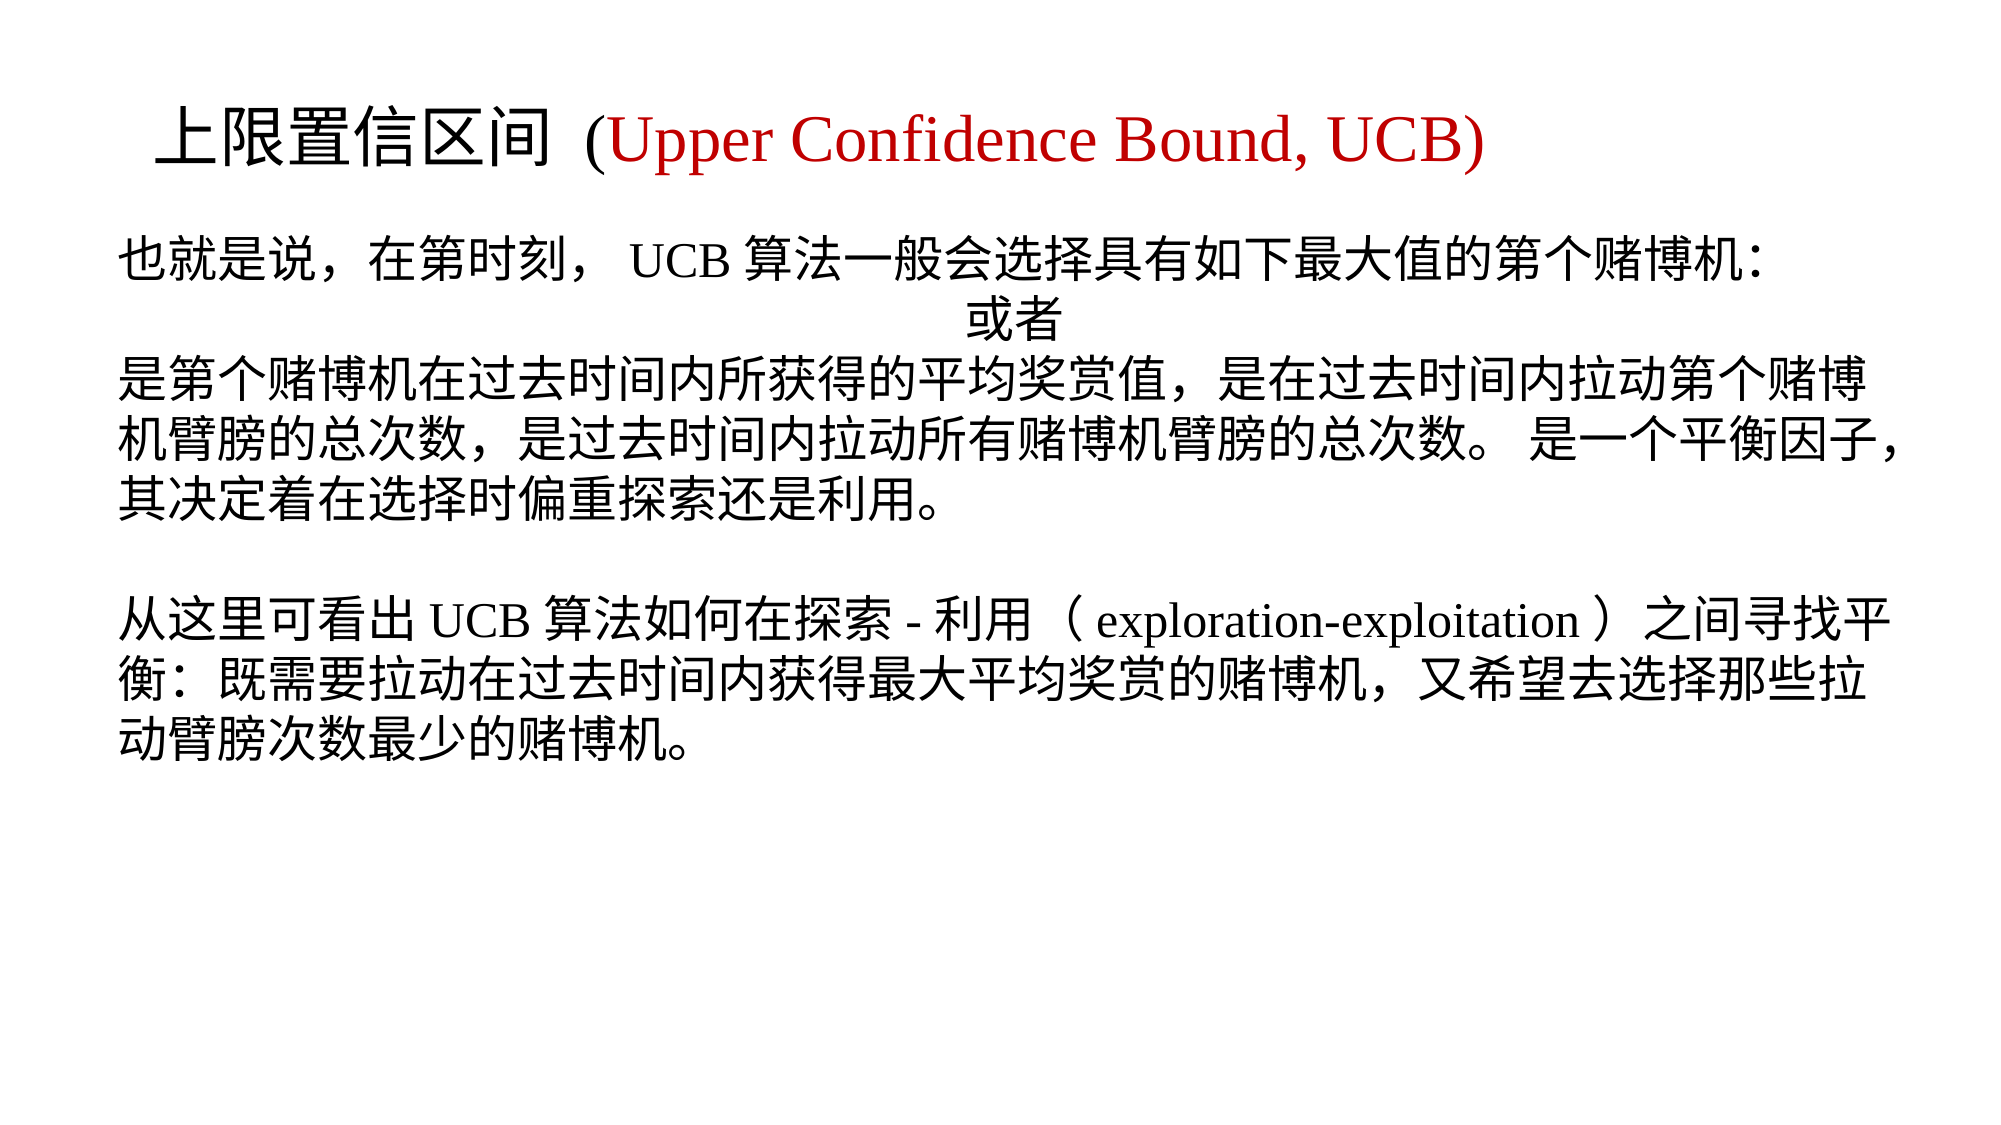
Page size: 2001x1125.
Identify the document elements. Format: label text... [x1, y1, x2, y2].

title 上限置信区间 (Upper Confidence Bound, UCB) [137, 30, 1863, 249]
